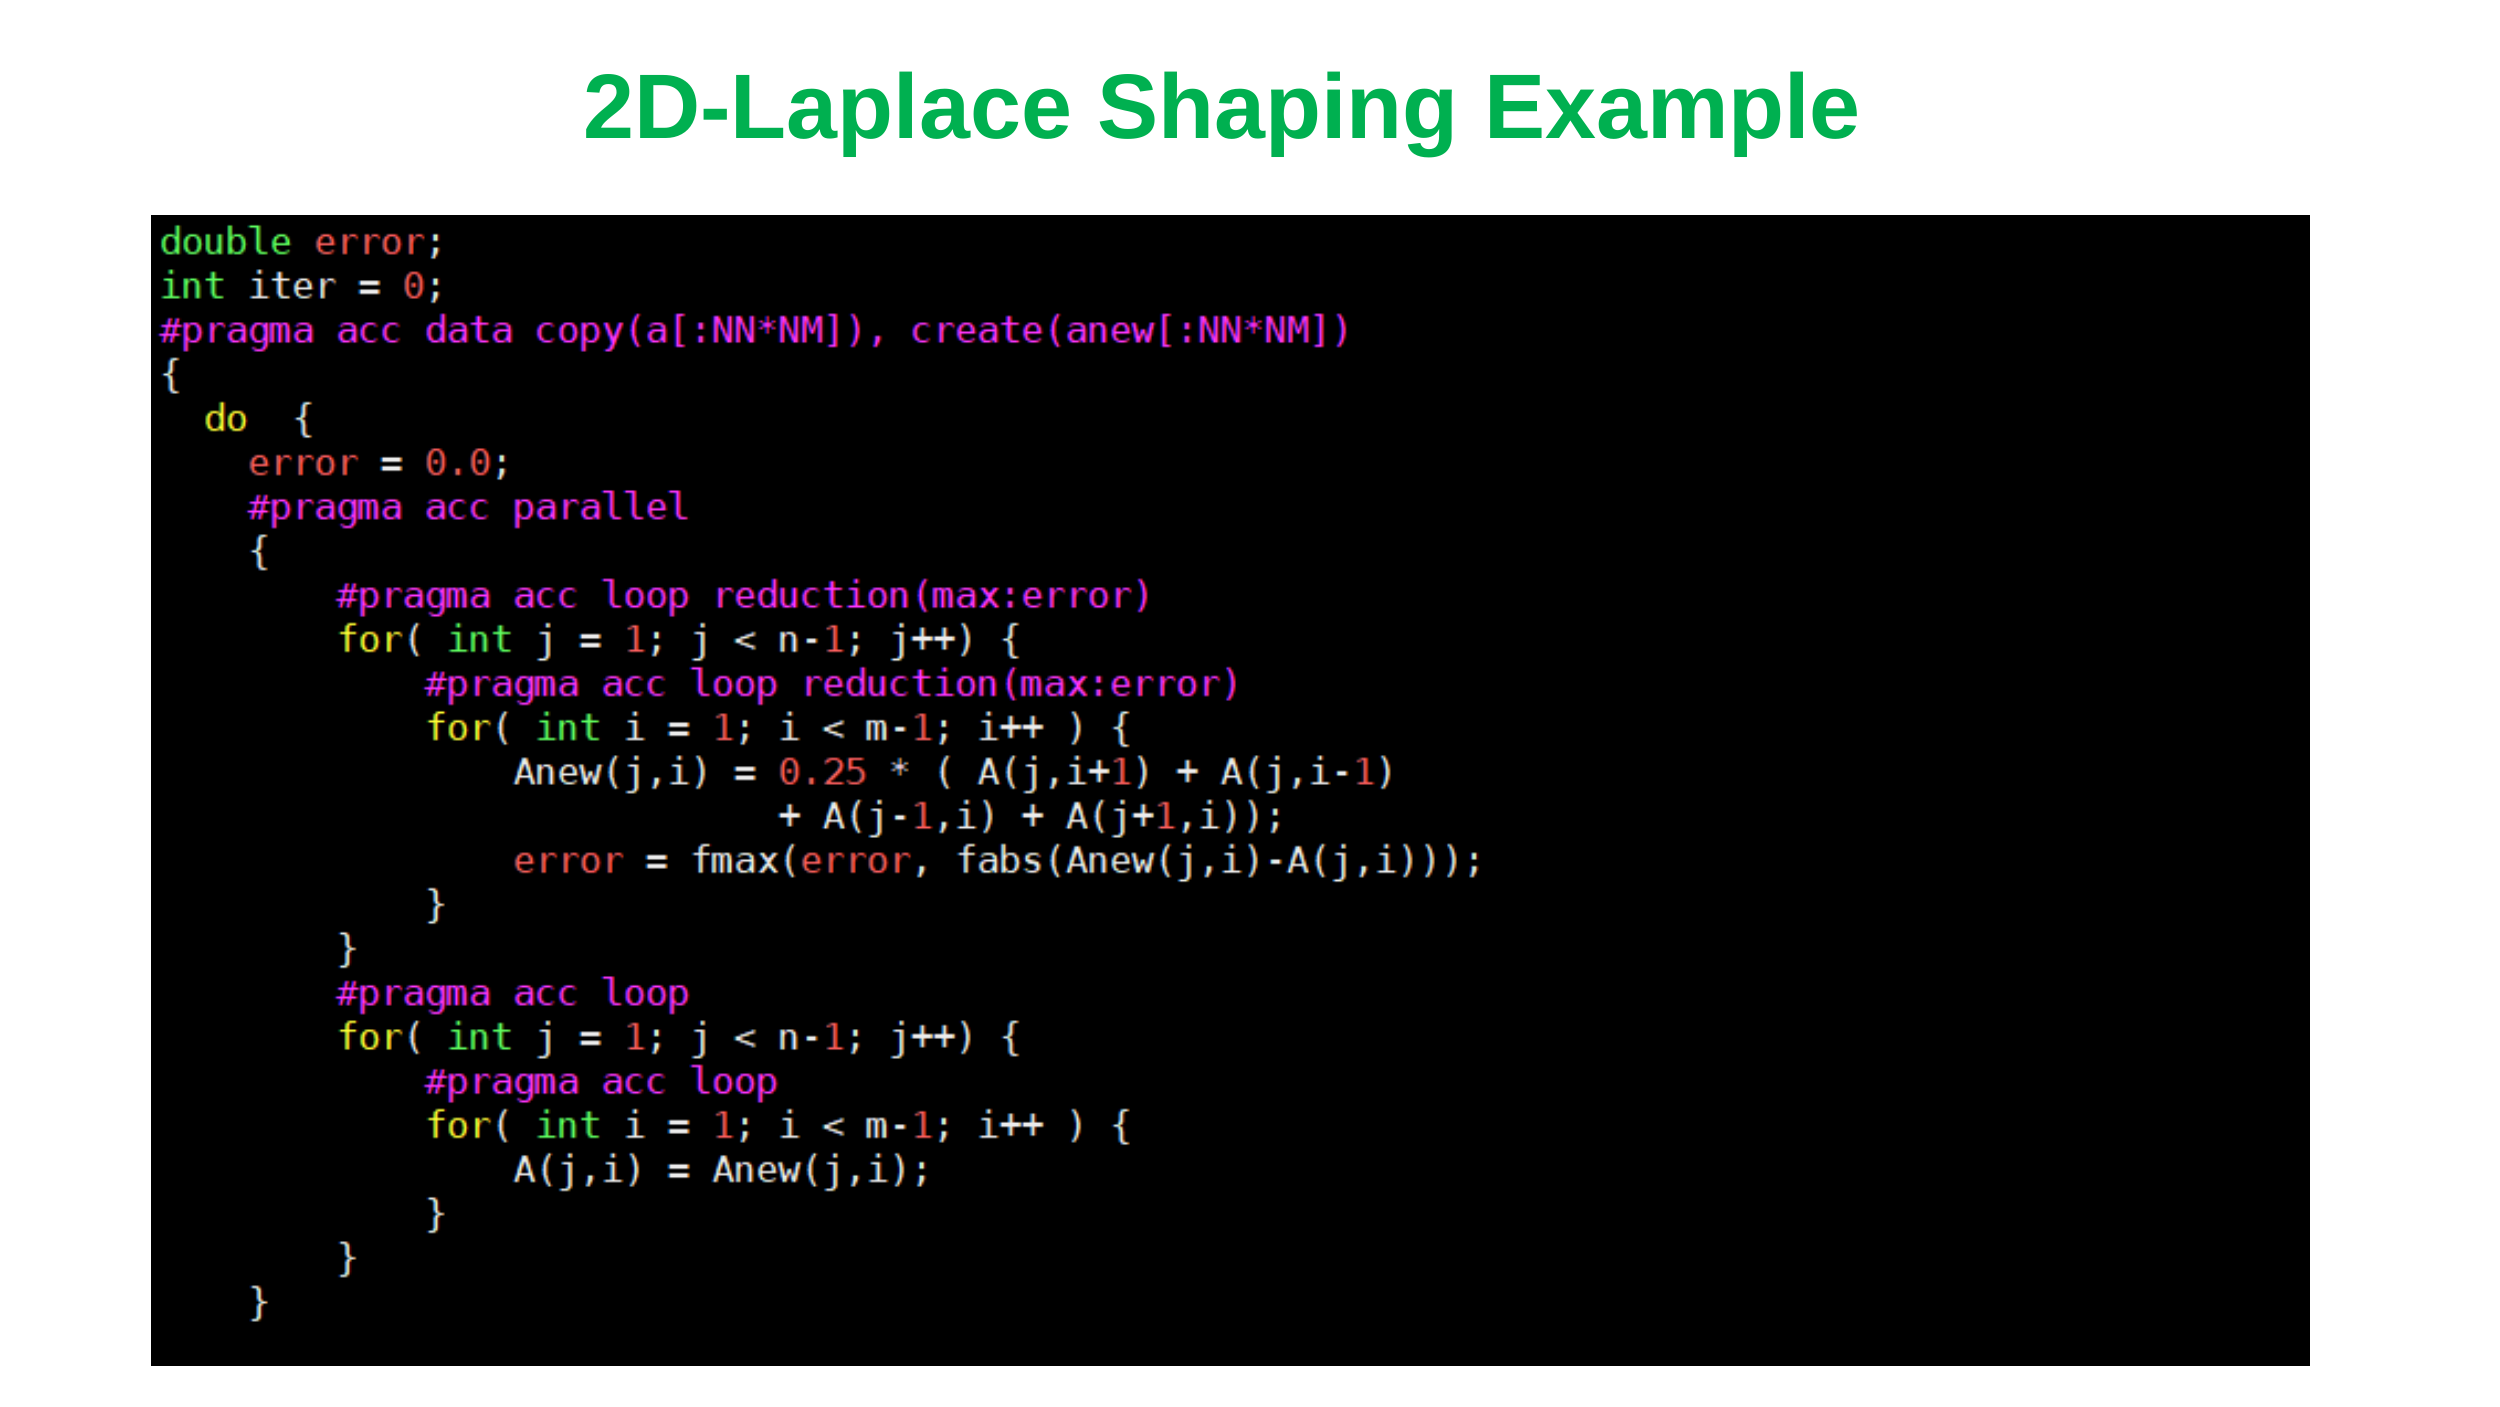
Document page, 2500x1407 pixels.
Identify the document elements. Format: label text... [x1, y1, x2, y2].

title 2D-Laplace Shaping Example [98, 40, 2349, 275]
picture [151, 215, 2310, 1367]
